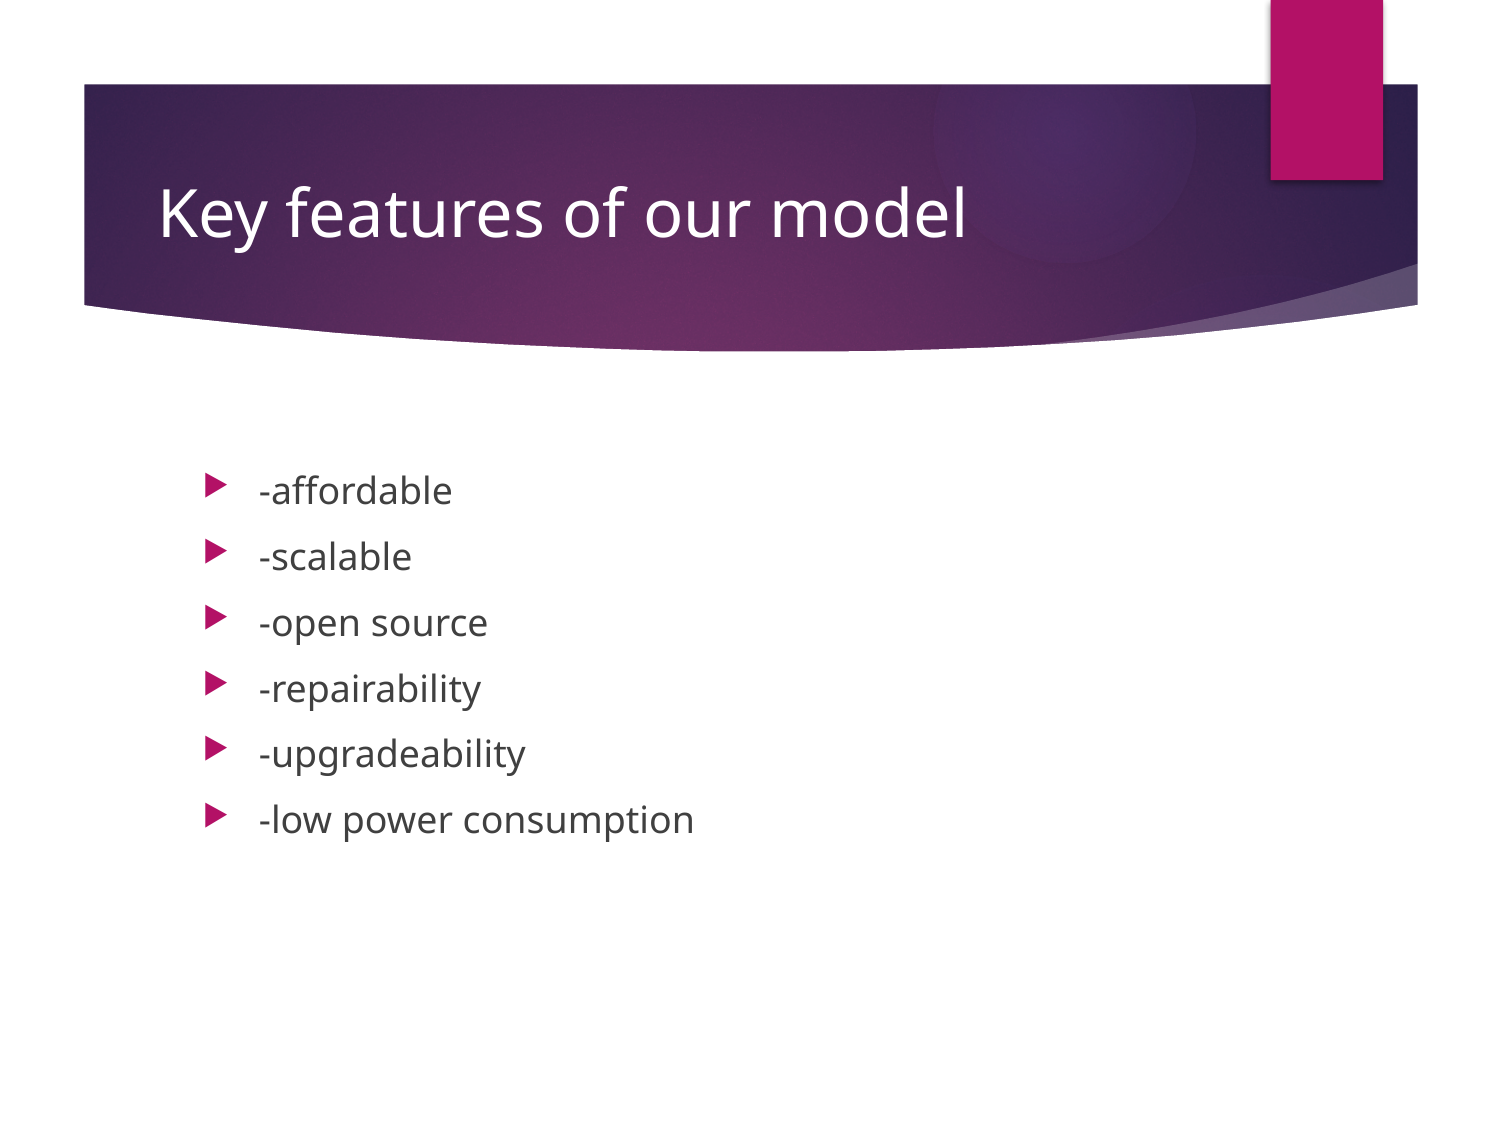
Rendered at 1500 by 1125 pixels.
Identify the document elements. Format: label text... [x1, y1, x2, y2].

list -affordable -scalable -open source -repairability -upgradeability -low power consumption [187, 393, 1229, 973]
title Key features of our model [142, 152, 1183, 269]
